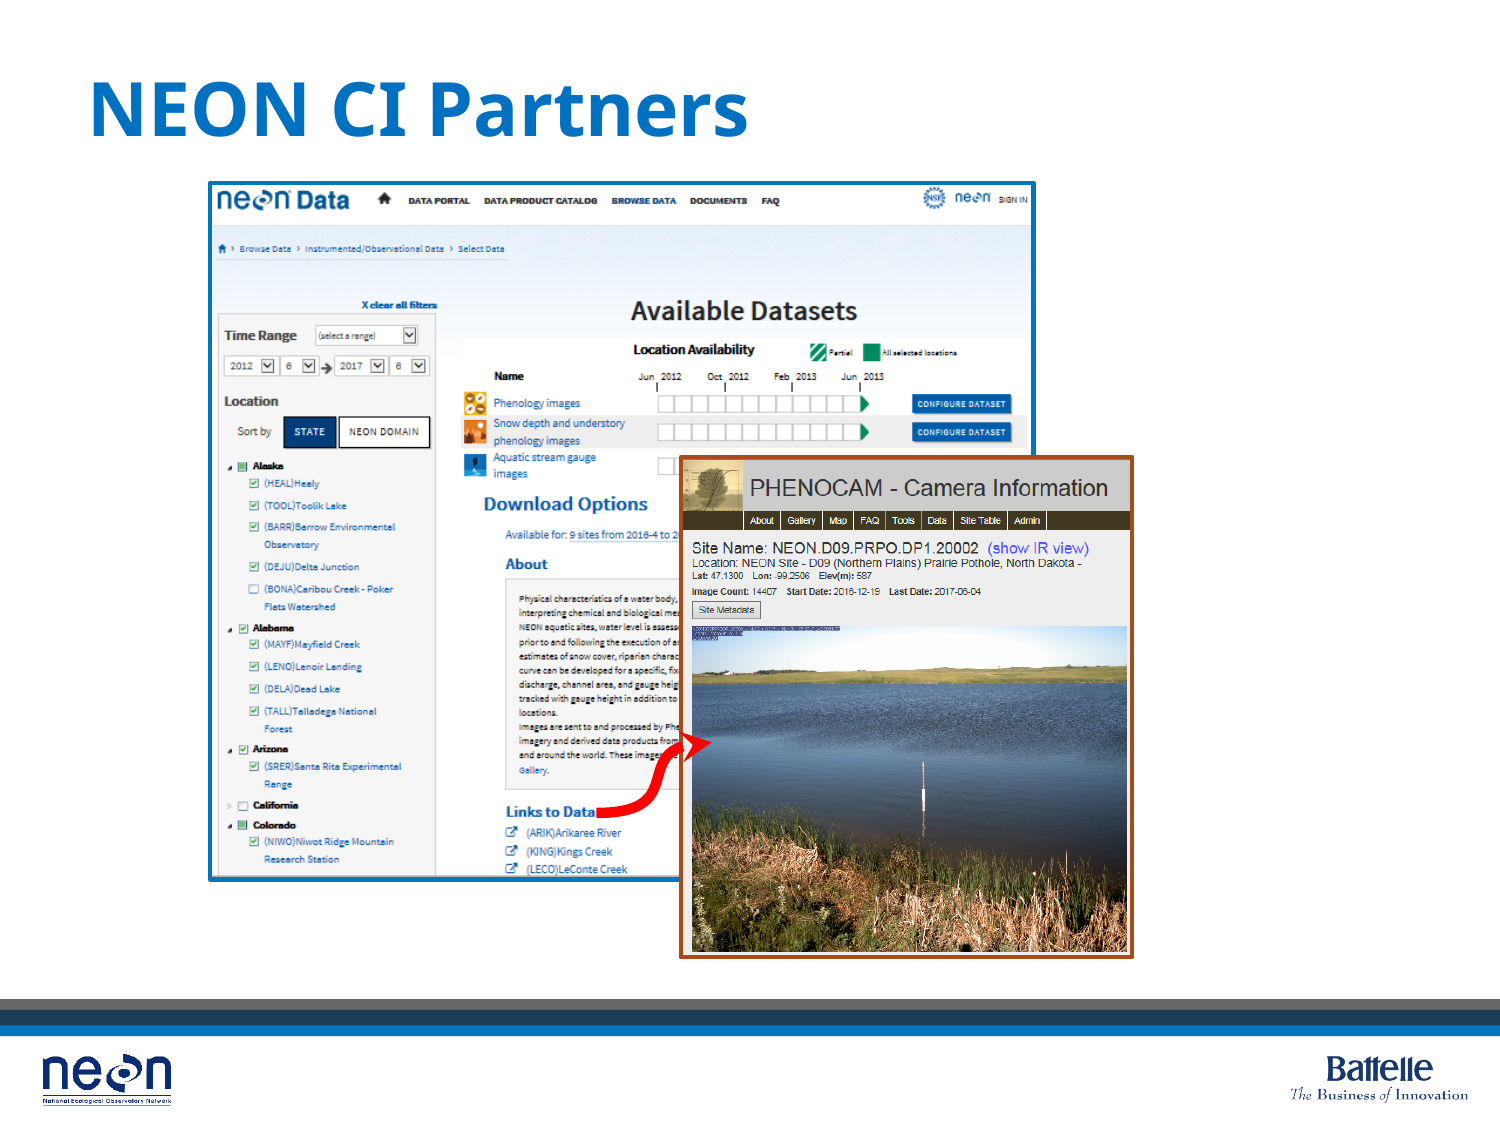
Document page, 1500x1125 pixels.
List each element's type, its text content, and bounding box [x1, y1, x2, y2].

picture [211, 184, 1131, 956]
text_box NEON CI Partners [72, 62, 1440, 159]
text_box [596, 742, 712, 814]
picture [1290, 1056, 1469, 1103]
picture [43, 1054, 171, 1106]
